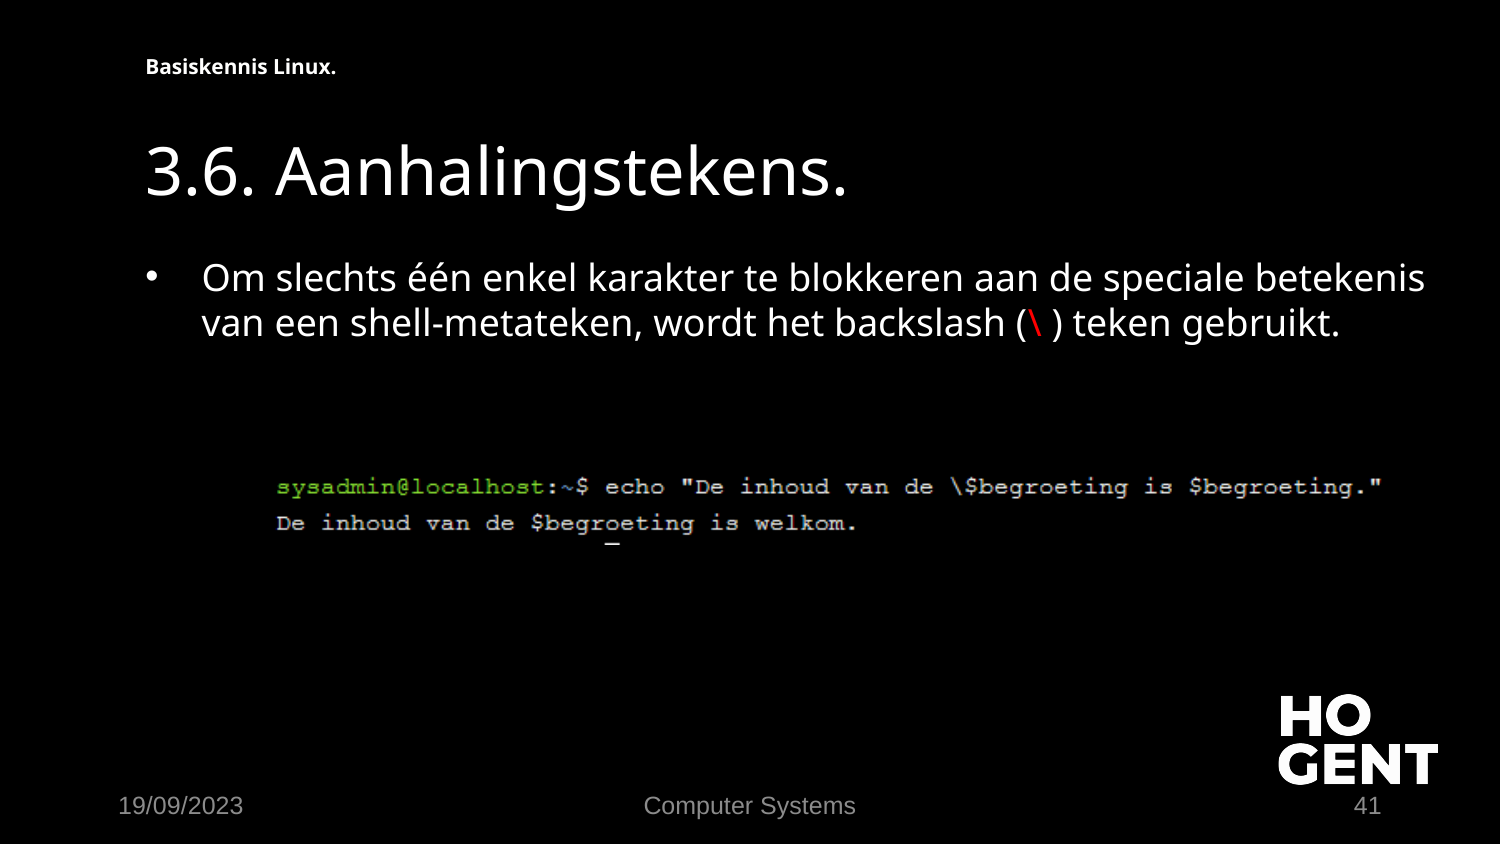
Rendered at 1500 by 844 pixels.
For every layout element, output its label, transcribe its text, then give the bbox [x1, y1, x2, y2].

picture [266, 474, 1414, 545]
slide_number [103, 782, 441, 828]
title 3.6. Aanhalingstekens. [130, 121, 1170, 223]
list Om slechts één enkel karakter te blokkeren aan de speciale betekenis van een shell-metateken, wordt het backslash (\ ) teken gebruikt. [130, 245, 1481, 759]
list Basiskennis Linux. [130, 46, 806, 100]
footer Computer Systems [496, 782, 1004, 828]
slide_number 41 [1059, 782, 1397, 828]
